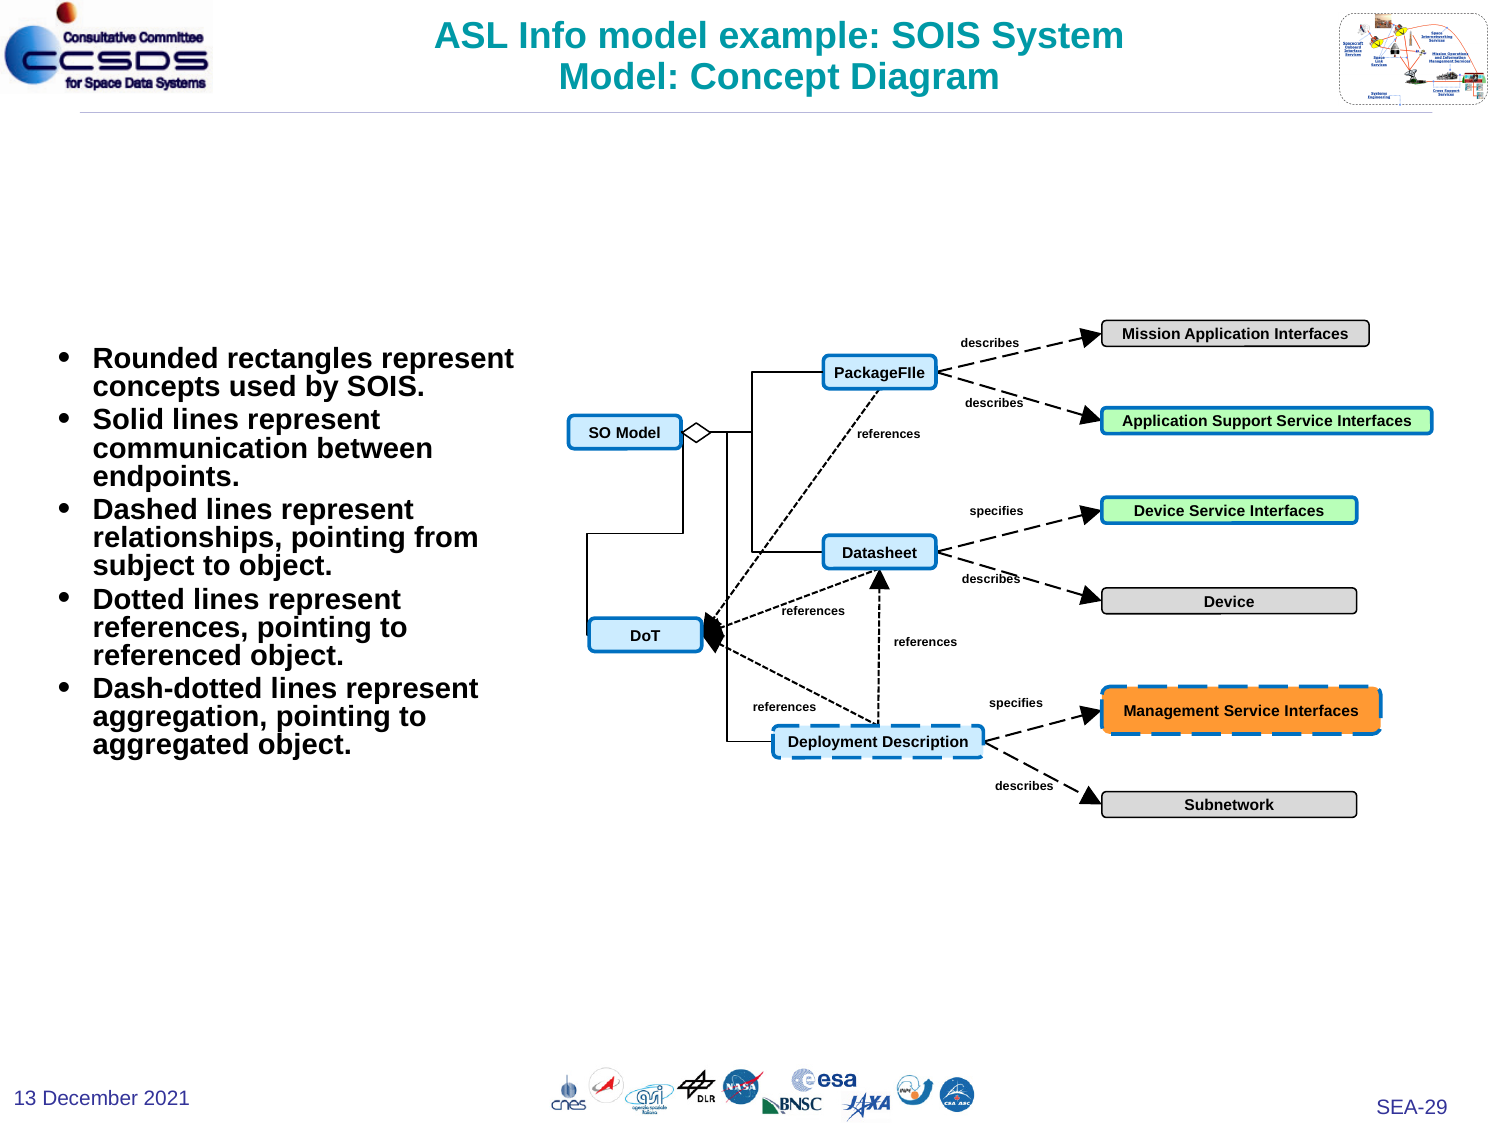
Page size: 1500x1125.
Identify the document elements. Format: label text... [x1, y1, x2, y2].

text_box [568, 320, 1433, 826]
list Rounded rectangles represent concepts used by SOIS. Solid lines represent communication between endpoints. Dashed lines represent relationships, pointing from subject to object. Dotted lines represent references, pointing to referenced object. Dash-dotted lines represent aggregation, pointing to aggregated object. [42, 338, 537, 925]
title ASL Info model example: SOIS System Model: Concept Diagram [374, 0, 1185, 105]
picture [549, 1064, 975, 1125]
picture [0, 0, 213, 94]
picture [1338, 12, 1488, 106]
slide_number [0, 1074, 285, 1120]
